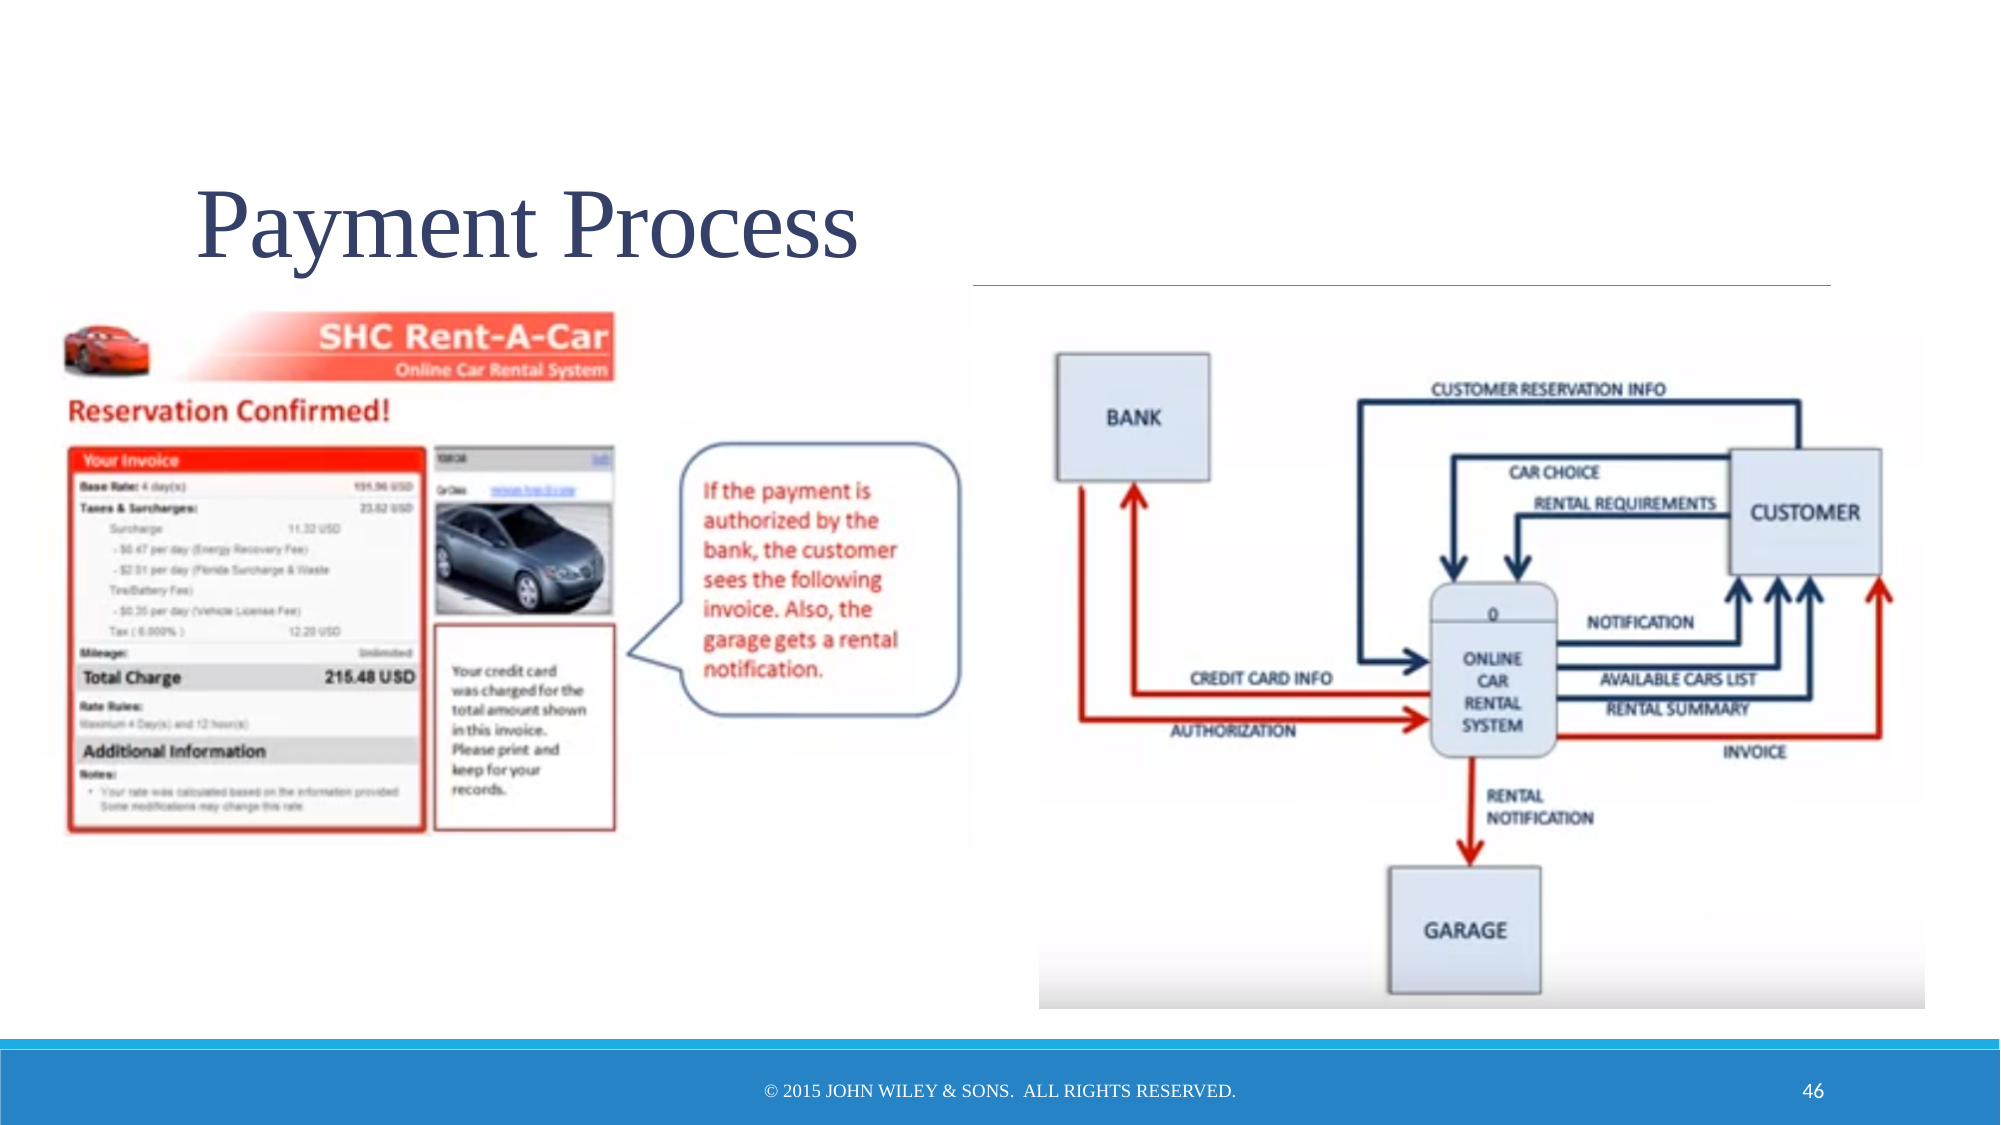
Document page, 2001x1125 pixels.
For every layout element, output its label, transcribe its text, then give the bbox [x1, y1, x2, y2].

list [35, 284, 973, 848]
slide_number 46 [1624, 1059, 1840, 1120]
footer © 2015 John Wiley & Sons. All Rights Reserved. [604, 1059, 1396, 1120]
picture [1038, 335, 1925, 1010]
title Payment Process [180, 47, 1830, 285]
